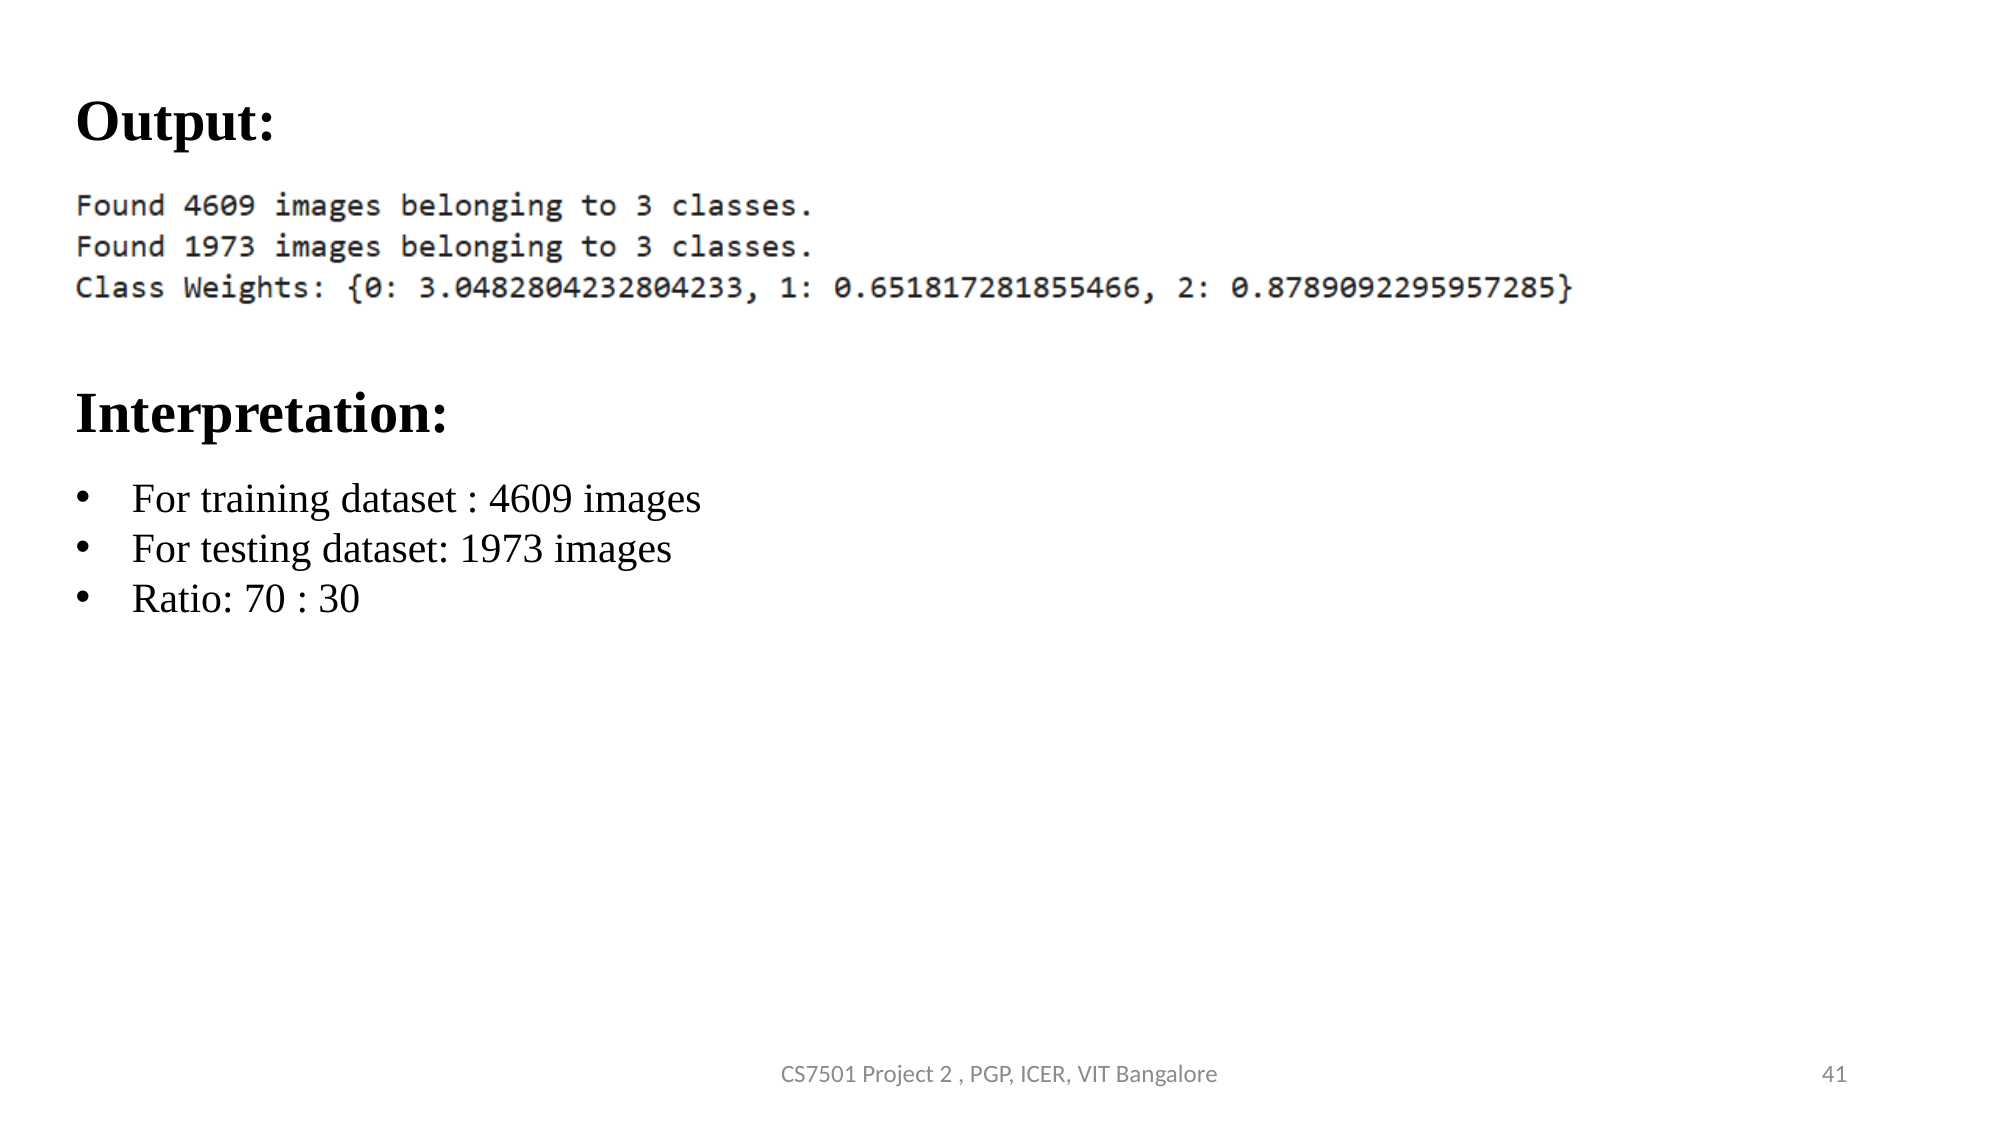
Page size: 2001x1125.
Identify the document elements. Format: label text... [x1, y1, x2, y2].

picture [60, 178, 1597, 312]
slide_number 41 [1412, 1042, 1863, 1103]
text_box Interpretation: For training dataset : 4609 images For testing dataset: 1973 images Ratio: 70 : 30 [60, 366, 1062, 719]
footer CS7501 Project 2 , PGP, ICER, VIT Bangalore [662, 1042, 1338, 1103]
list Output: [60, 82, 319, 178]
